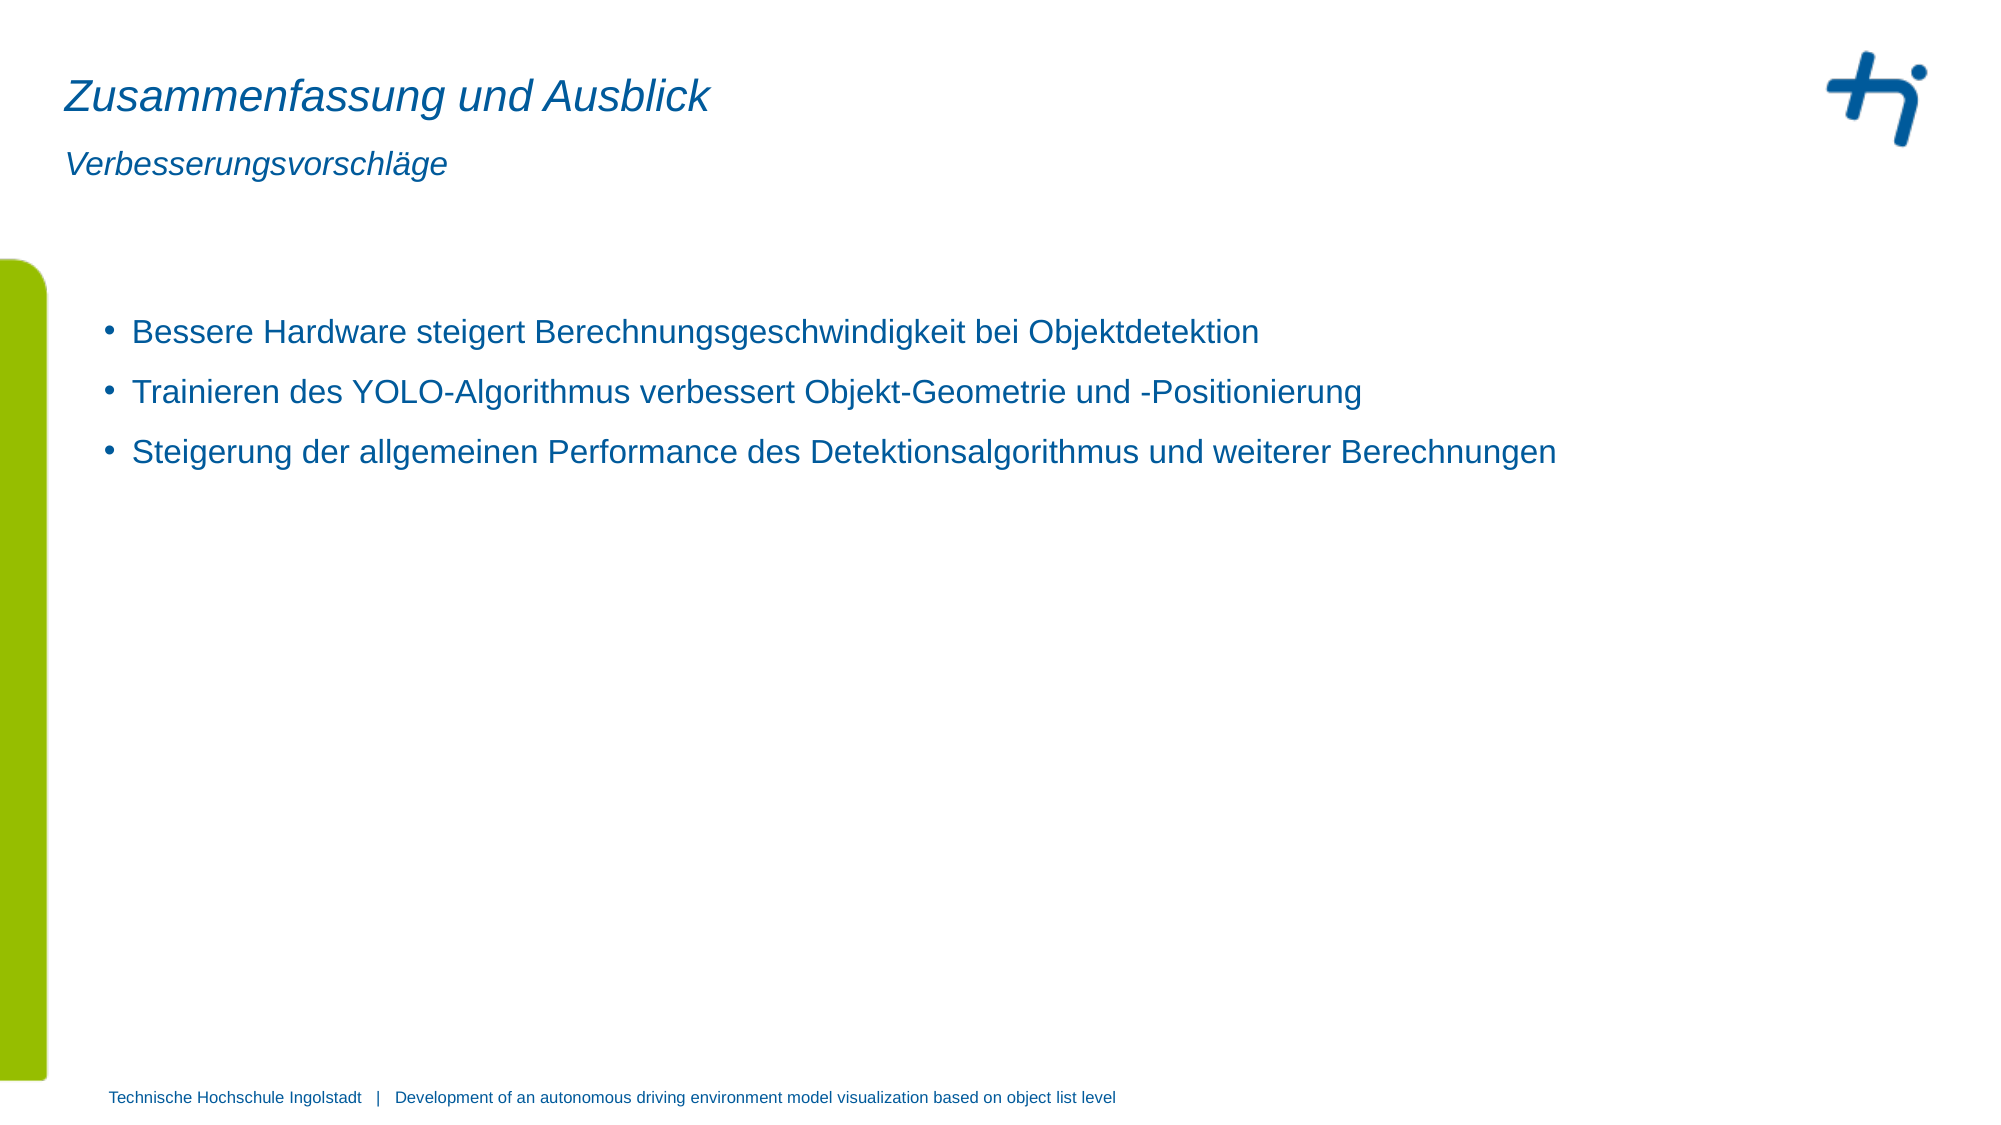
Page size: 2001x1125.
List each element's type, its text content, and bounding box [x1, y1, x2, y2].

title Zusammenfassung und Ausblick [64, 66, 1665, 121]
subtitle Verbesserungsvorschläge [64, 122, 1665, 179]
list Bessere Hardware steigert Berechnungsgeschwindigkeit bei Objektdetektion Trainieren des YOLO-Algorithmus verbessert Objekt-Geometrie und -Positionierung Steigerung der allgemeinen Performance des Detektionsalgorithmus und weiterer Berechnungen [103, 290, 1919, 1069]
